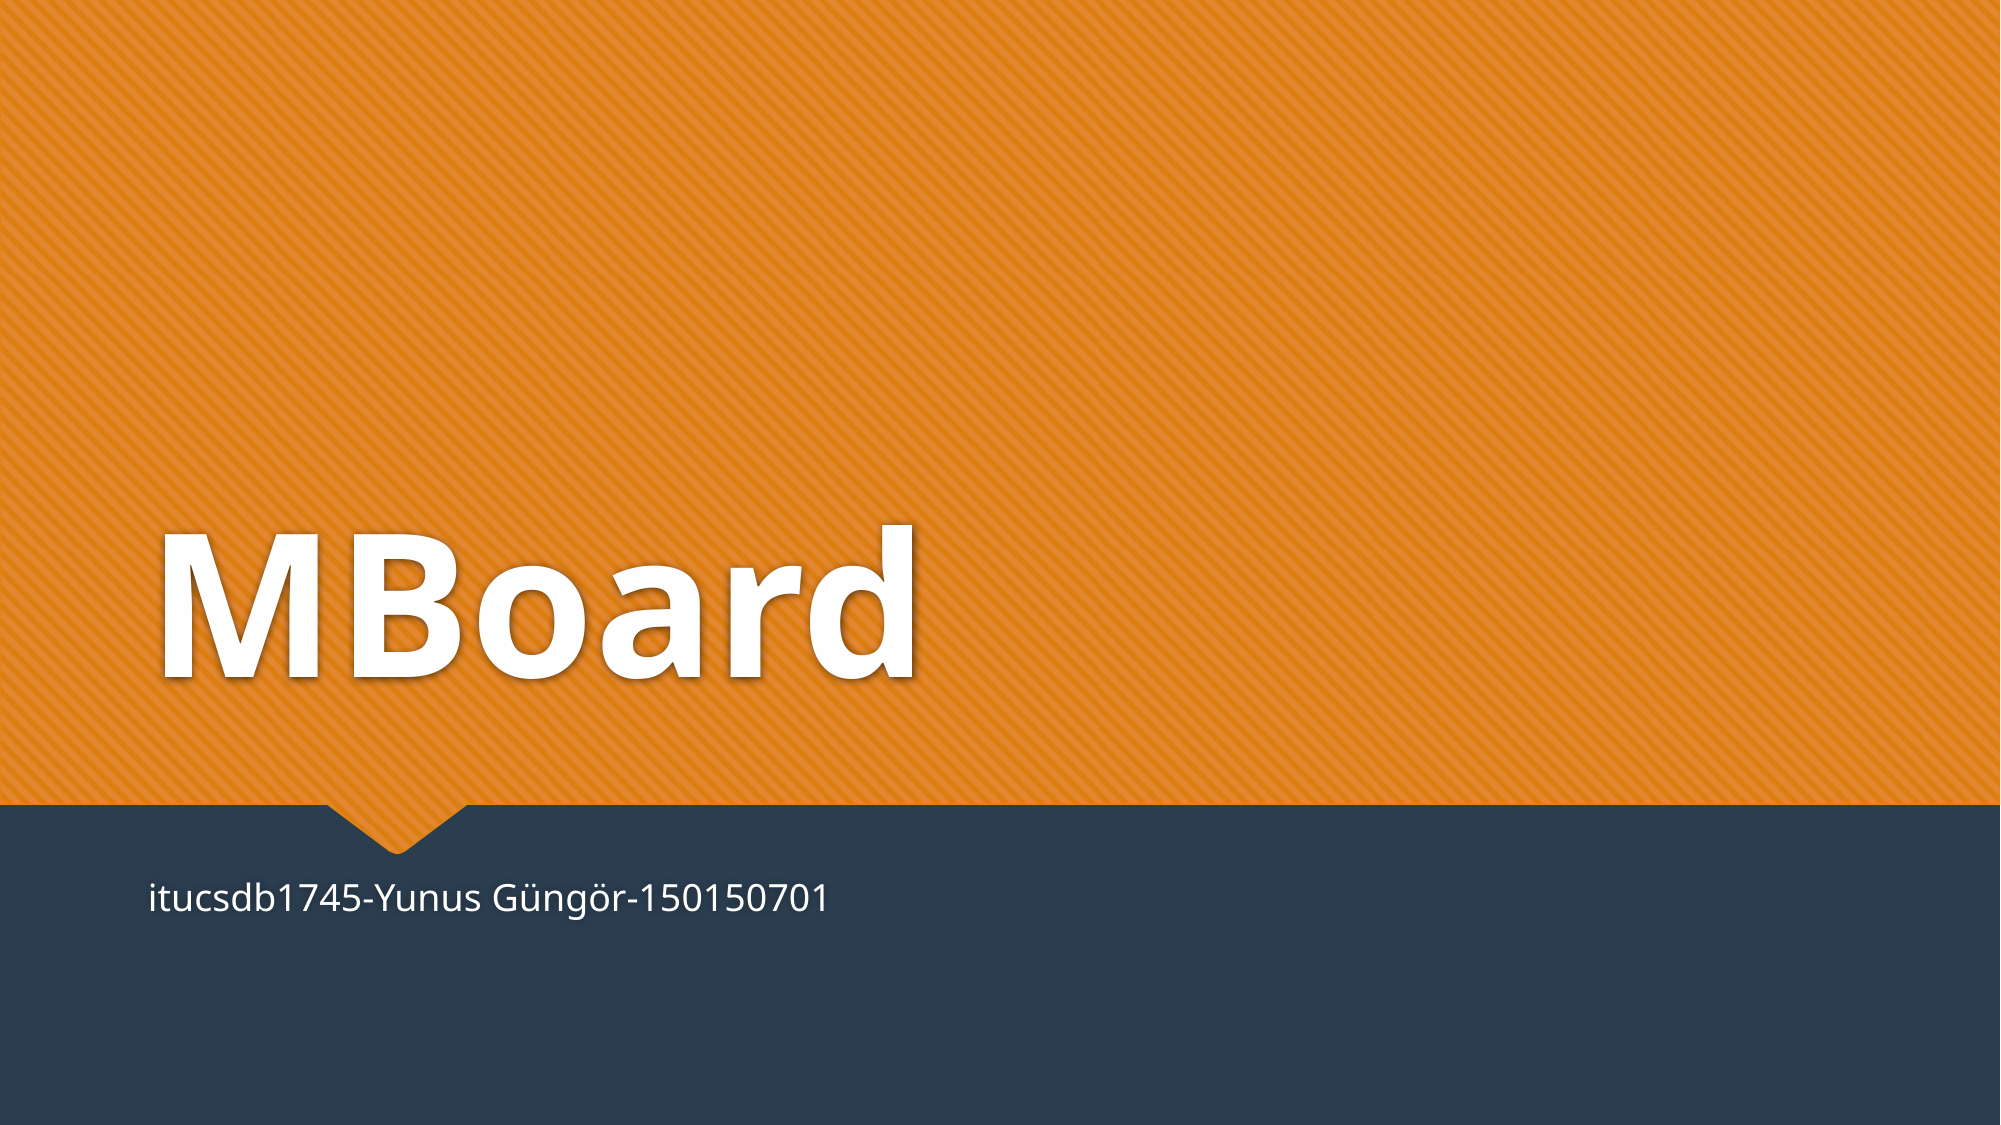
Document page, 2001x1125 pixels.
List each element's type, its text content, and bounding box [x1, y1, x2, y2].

subtitle itucsdb1745-Yunus Güngör-150150701 [132, 866, 1868, 938]
title MBoard [132, 237, 1868, 726]
